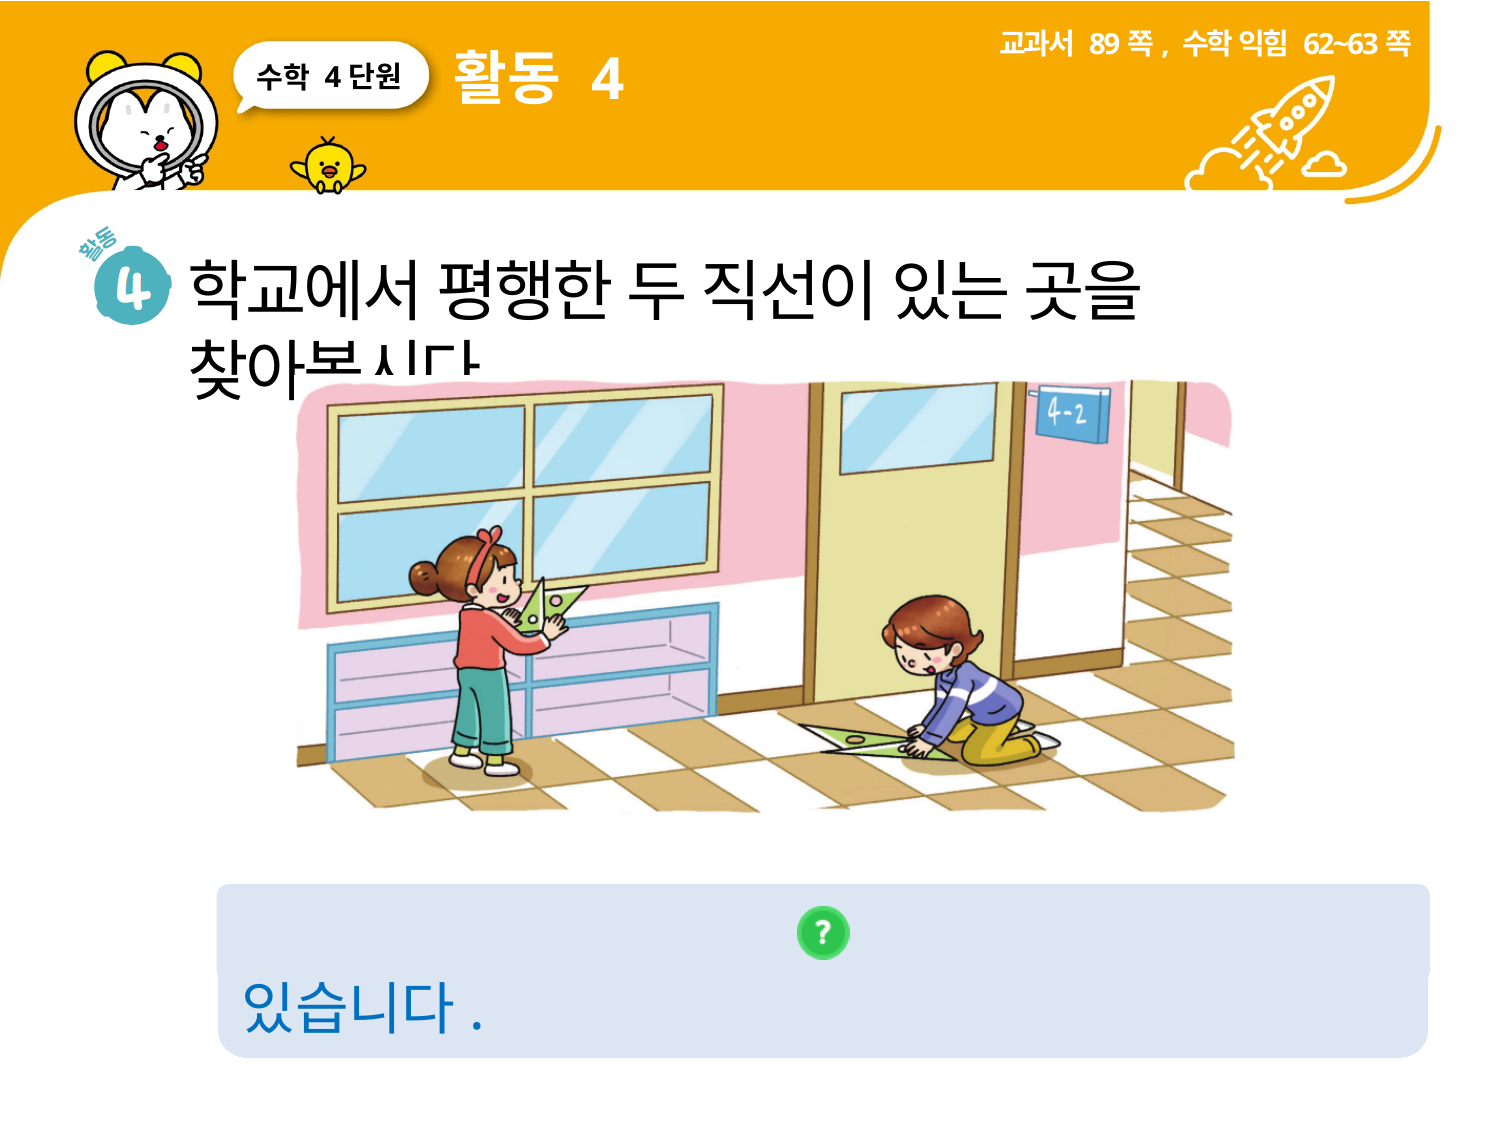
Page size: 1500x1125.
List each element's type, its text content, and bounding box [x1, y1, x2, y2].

list 교과서 89쪽, 수학 익힘 62~63쪽 [983, 22, 1428, 70]
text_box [218, 885, 1429, 981]
list 활동 4 [438, 38, 1205, 124]
list 4단원 [282, 55, 445, 106]
picture [0, 1, 1500, 1124]
text_box 학교에서 평행한 두 직선이 있는 곳을 찾아봅시다. [172, 241, 1445, 417]
text_box (예) 칠판, 책상, 게시판 등에서 찾을 수 있습니다. [218, 981, 1428, 1058]
